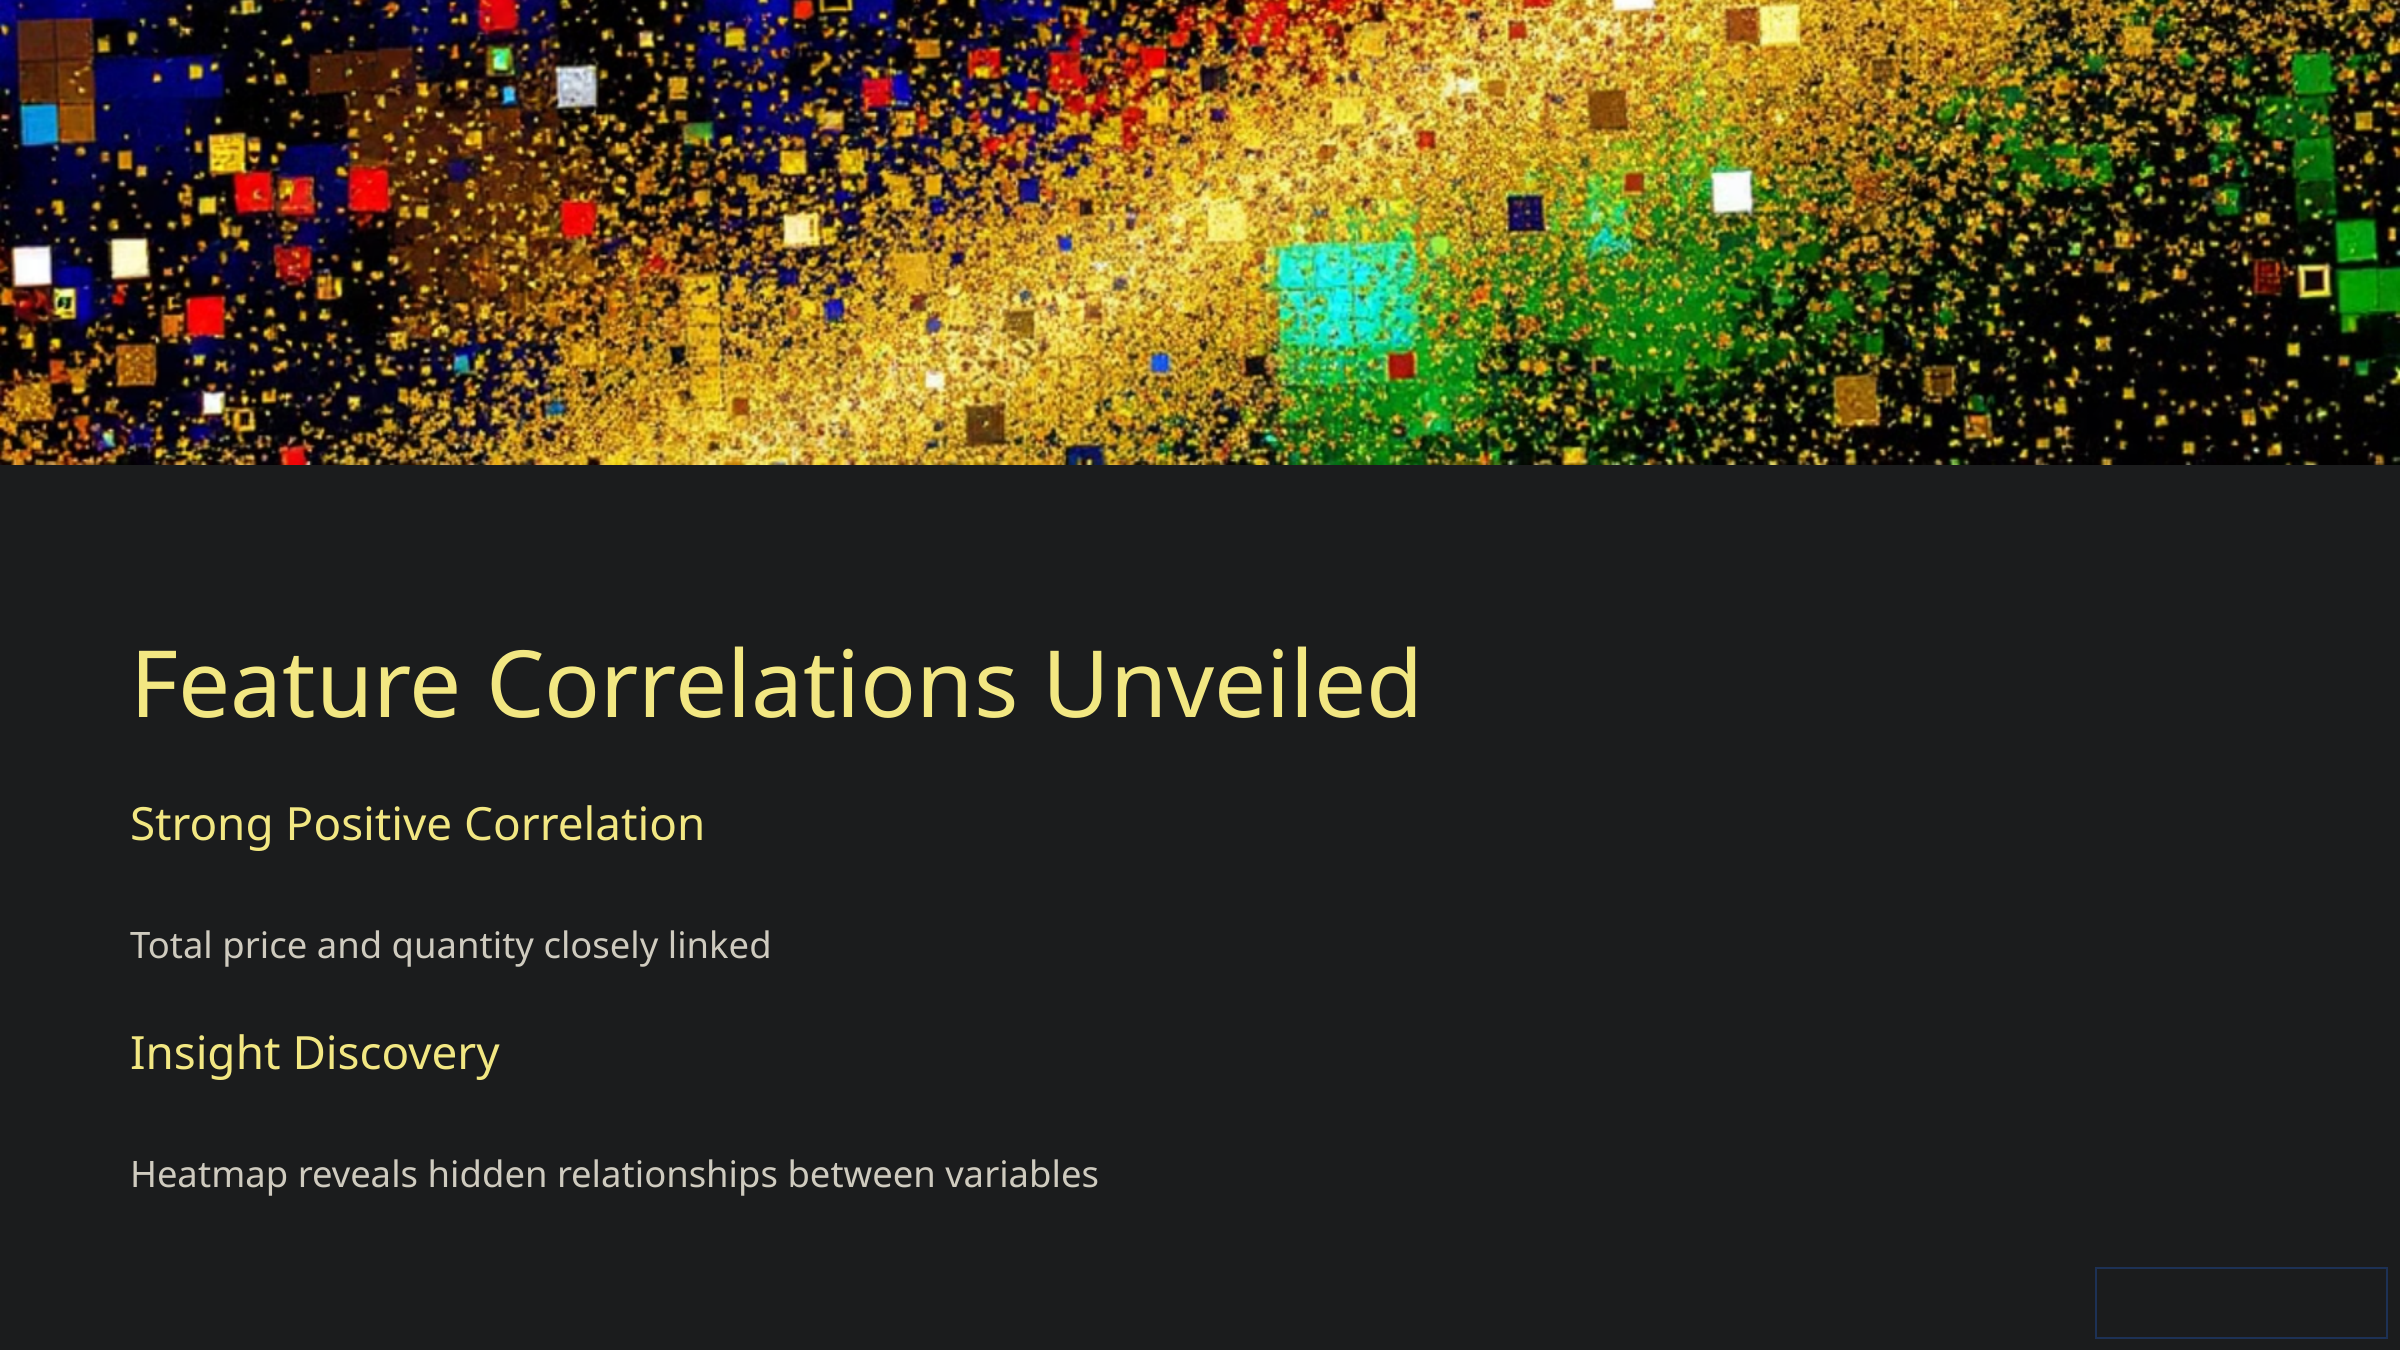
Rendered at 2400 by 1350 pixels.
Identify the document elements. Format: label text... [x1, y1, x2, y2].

picture [0, 0, 2400, 466]
text_box [2095, 1267, 2388, 1339]
text_box Feature Correlations Unveiled [130, 620, 1477, 737]
text_box Insight Discovery [130, 1021, 596, 1080]
text_box Heatmap reveals hidden relationships between variables [130, 1135, 2270, 1195]
text_box Strong Positive Correlation [130, 792, 732, 851]
text_box Total price and quantity closely linked [130, 906, 2270, 966]
